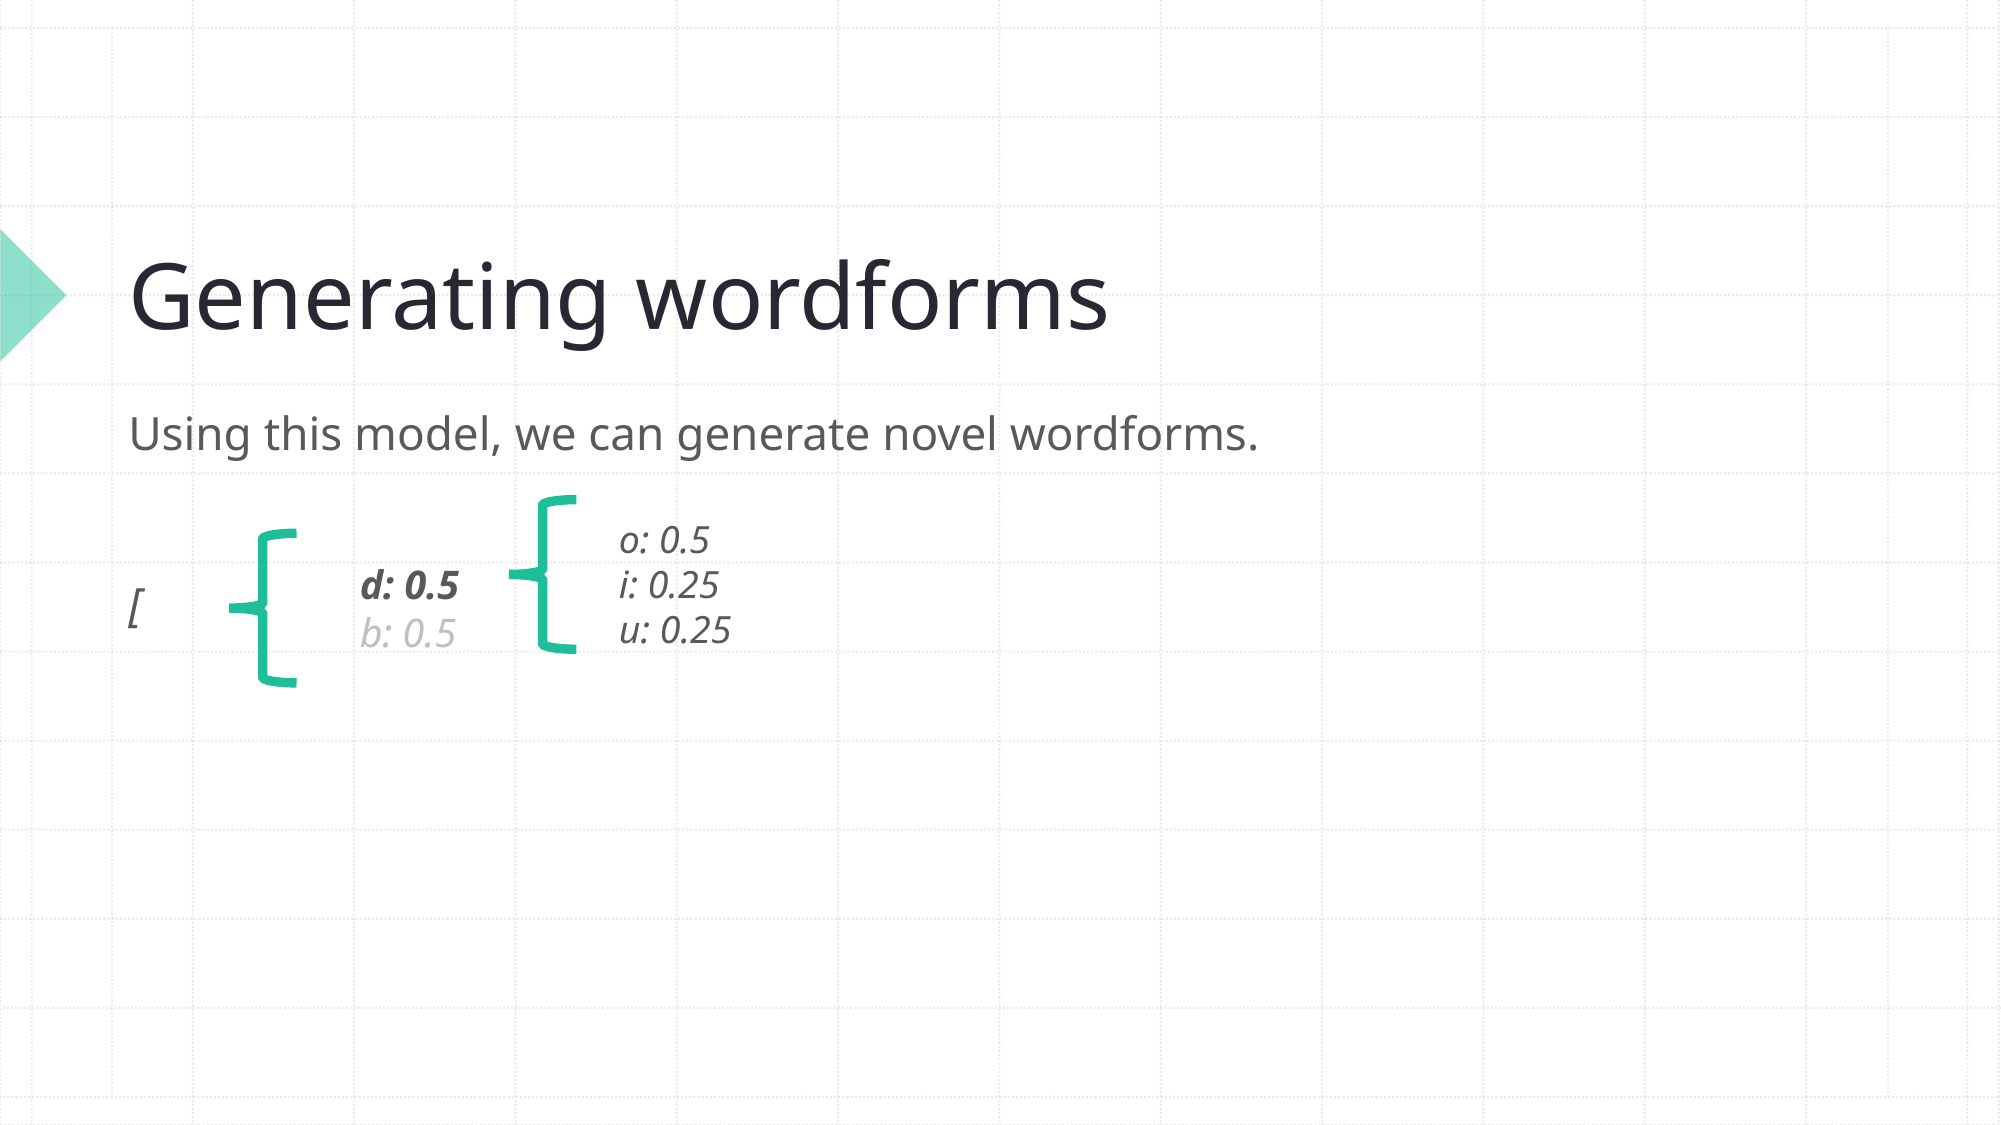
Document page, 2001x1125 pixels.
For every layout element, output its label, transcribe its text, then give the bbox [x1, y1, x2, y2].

title Generating wordforms [113, 119, 1808, 356]
text_box [229, 532, 297, 684]
text_box o: 0.5 i: 0.25 u: 0.25 [603, 508, 972, 672]
text_box Using this model, we can generate novel wordforms. [113, 397, 1964, 510]
text_box [ [113, 568, 230, 648]
text_box [508, 499, 577, 650]
text_box d: 0.5 b: 0.5 [344, 553, 509, 664]
